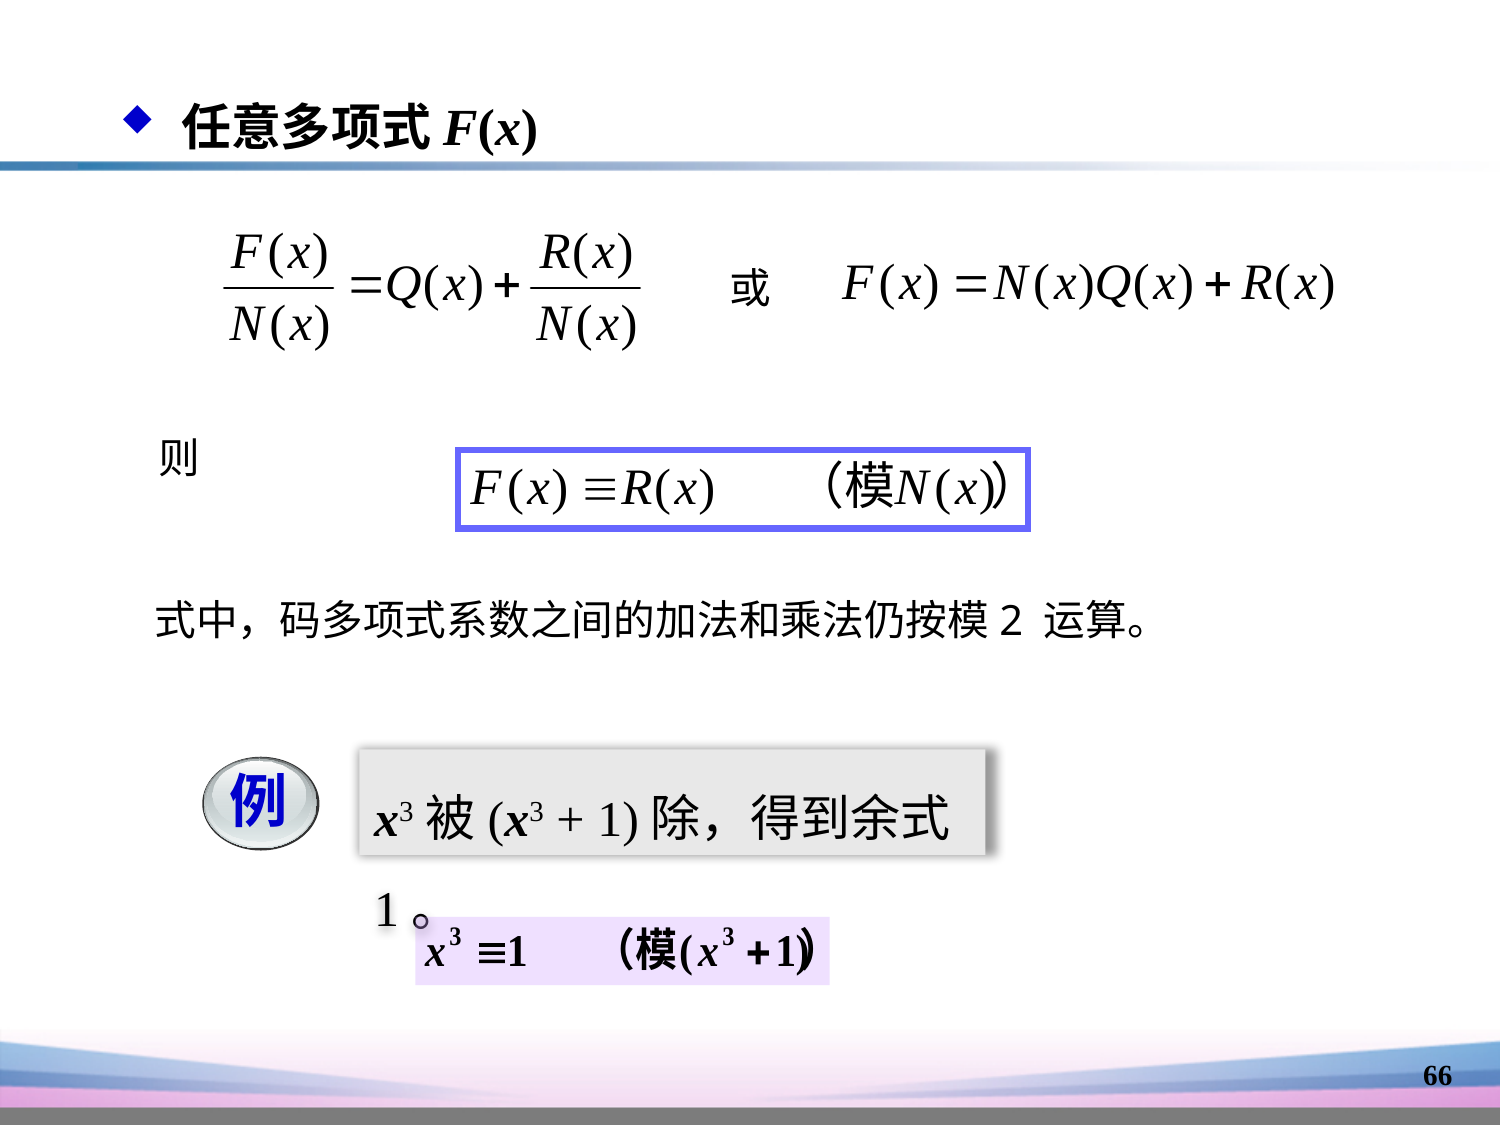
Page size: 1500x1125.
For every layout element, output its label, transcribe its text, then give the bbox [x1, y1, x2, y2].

text_box 式中，码多项式系数之间的加法和乘法仍按模2 运算。 [139, 586, 1417, 651]
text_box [215, 219, 653, 361]
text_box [201, 756, 320, 851]
text_box 或 [714, 254, 787, 320]
text_box 任意多项式F(x) [105, 54, 1140, 149]
text_box x3被(x3 + 1)除，得到余式1。 [359, 749, 986, 855]
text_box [415, 916, 830, 986]
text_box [460, 453, 1026, 526]
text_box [832, 252, 1347, 322]
text_box 则 [143, 423, 216, 489]
picture [0, 0, 1500, 1125]
slide_number 66 [1154, 1023, 1468, 1100]
